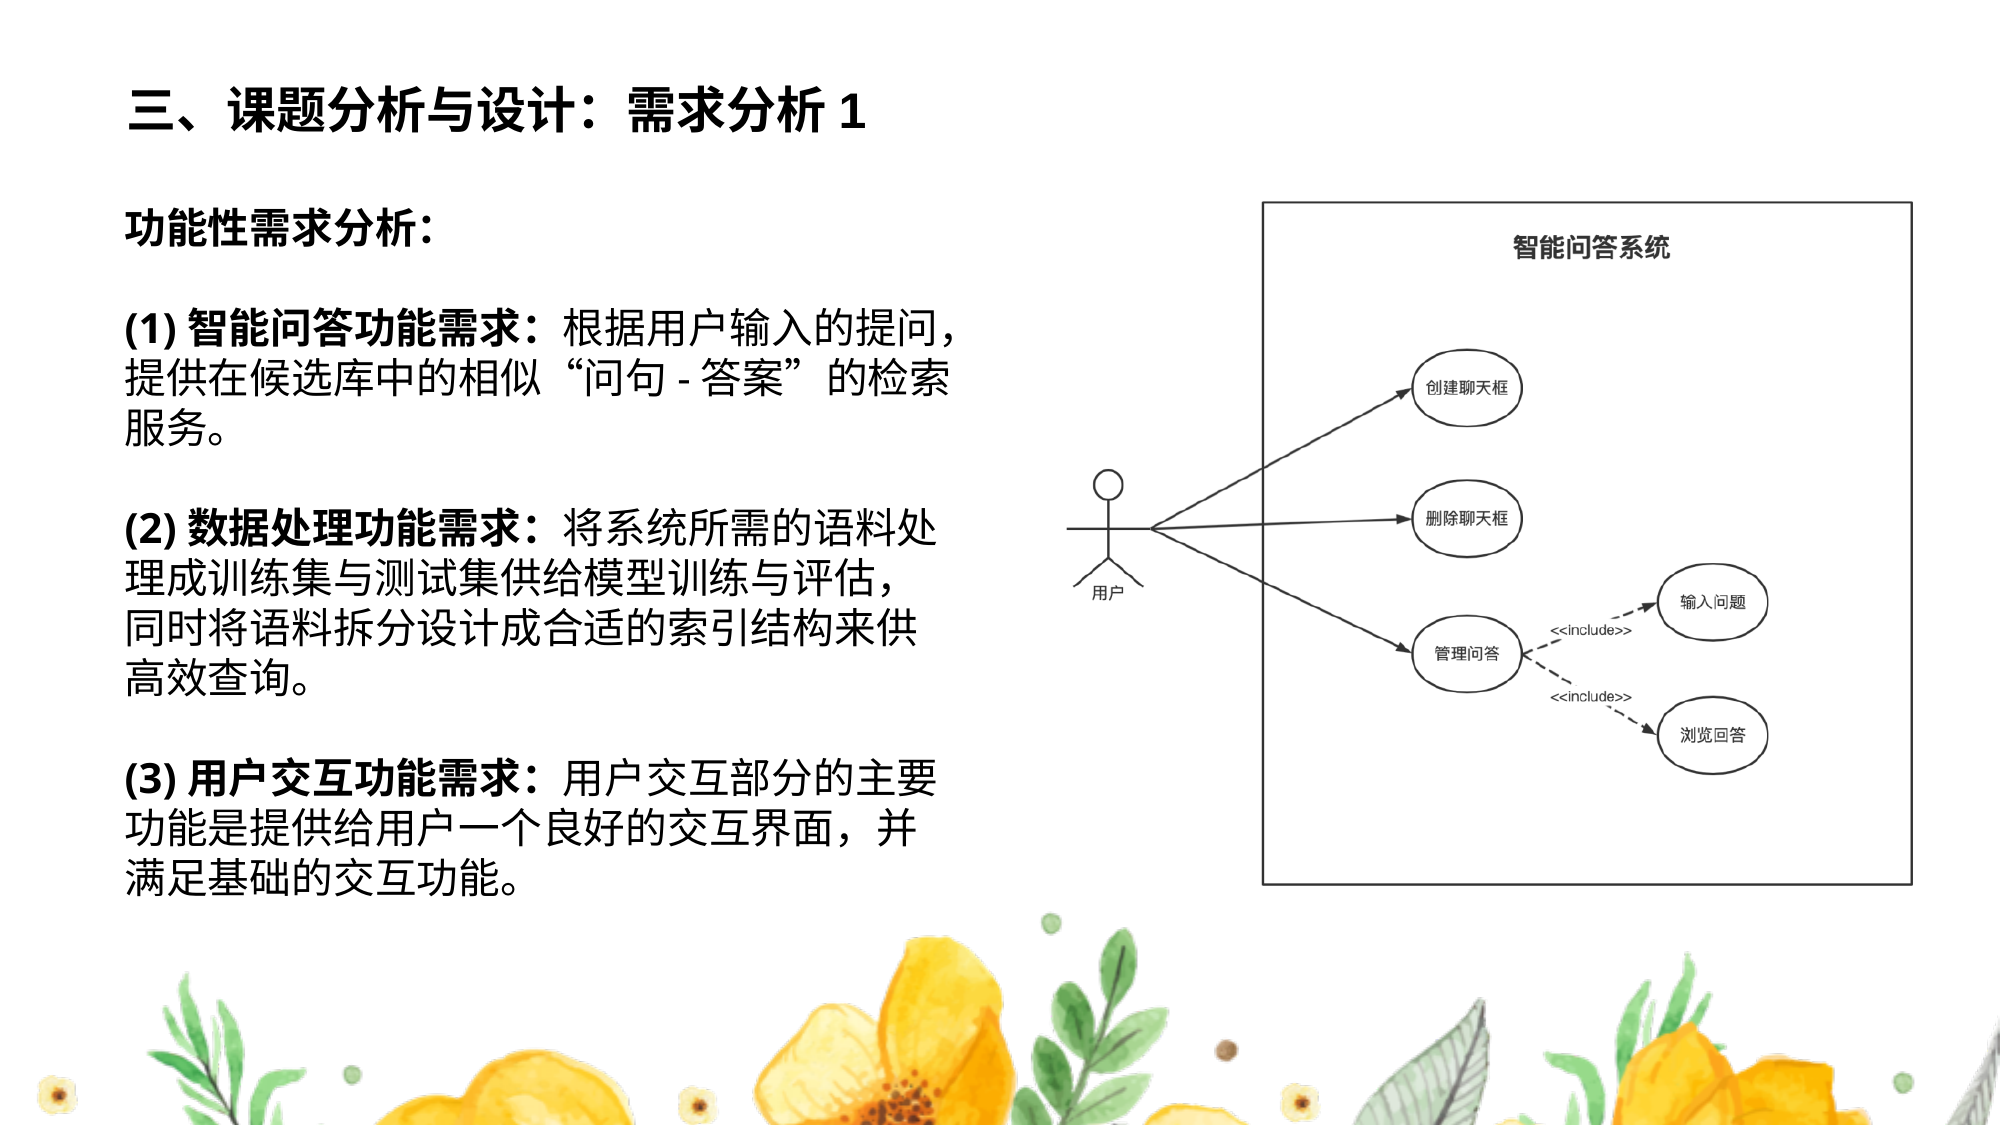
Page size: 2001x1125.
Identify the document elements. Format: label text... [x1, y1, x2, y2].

picture [8, 193, 2000, 1125]
title 三、课题分析与设计：需求分析1 [109, 72, 1891, 146]
text_box 功能性需求分析： (1)智能问答功能需求：根据用户输入的提问，提供在候选库中的相似“问句-答案”的检索服务。 (2)数据处理功能需求：将系统所需的语料处理成训练集与测试集供给模型训练与评估，同时将语料拆分设计成合适的索引结构来供高效查询。 (3)用户交互功能需求：用户交互部分的主要功能是提供给用户一个良好的交互界面，并满足基础的交互功能。 [109, 193, 972, 909]
